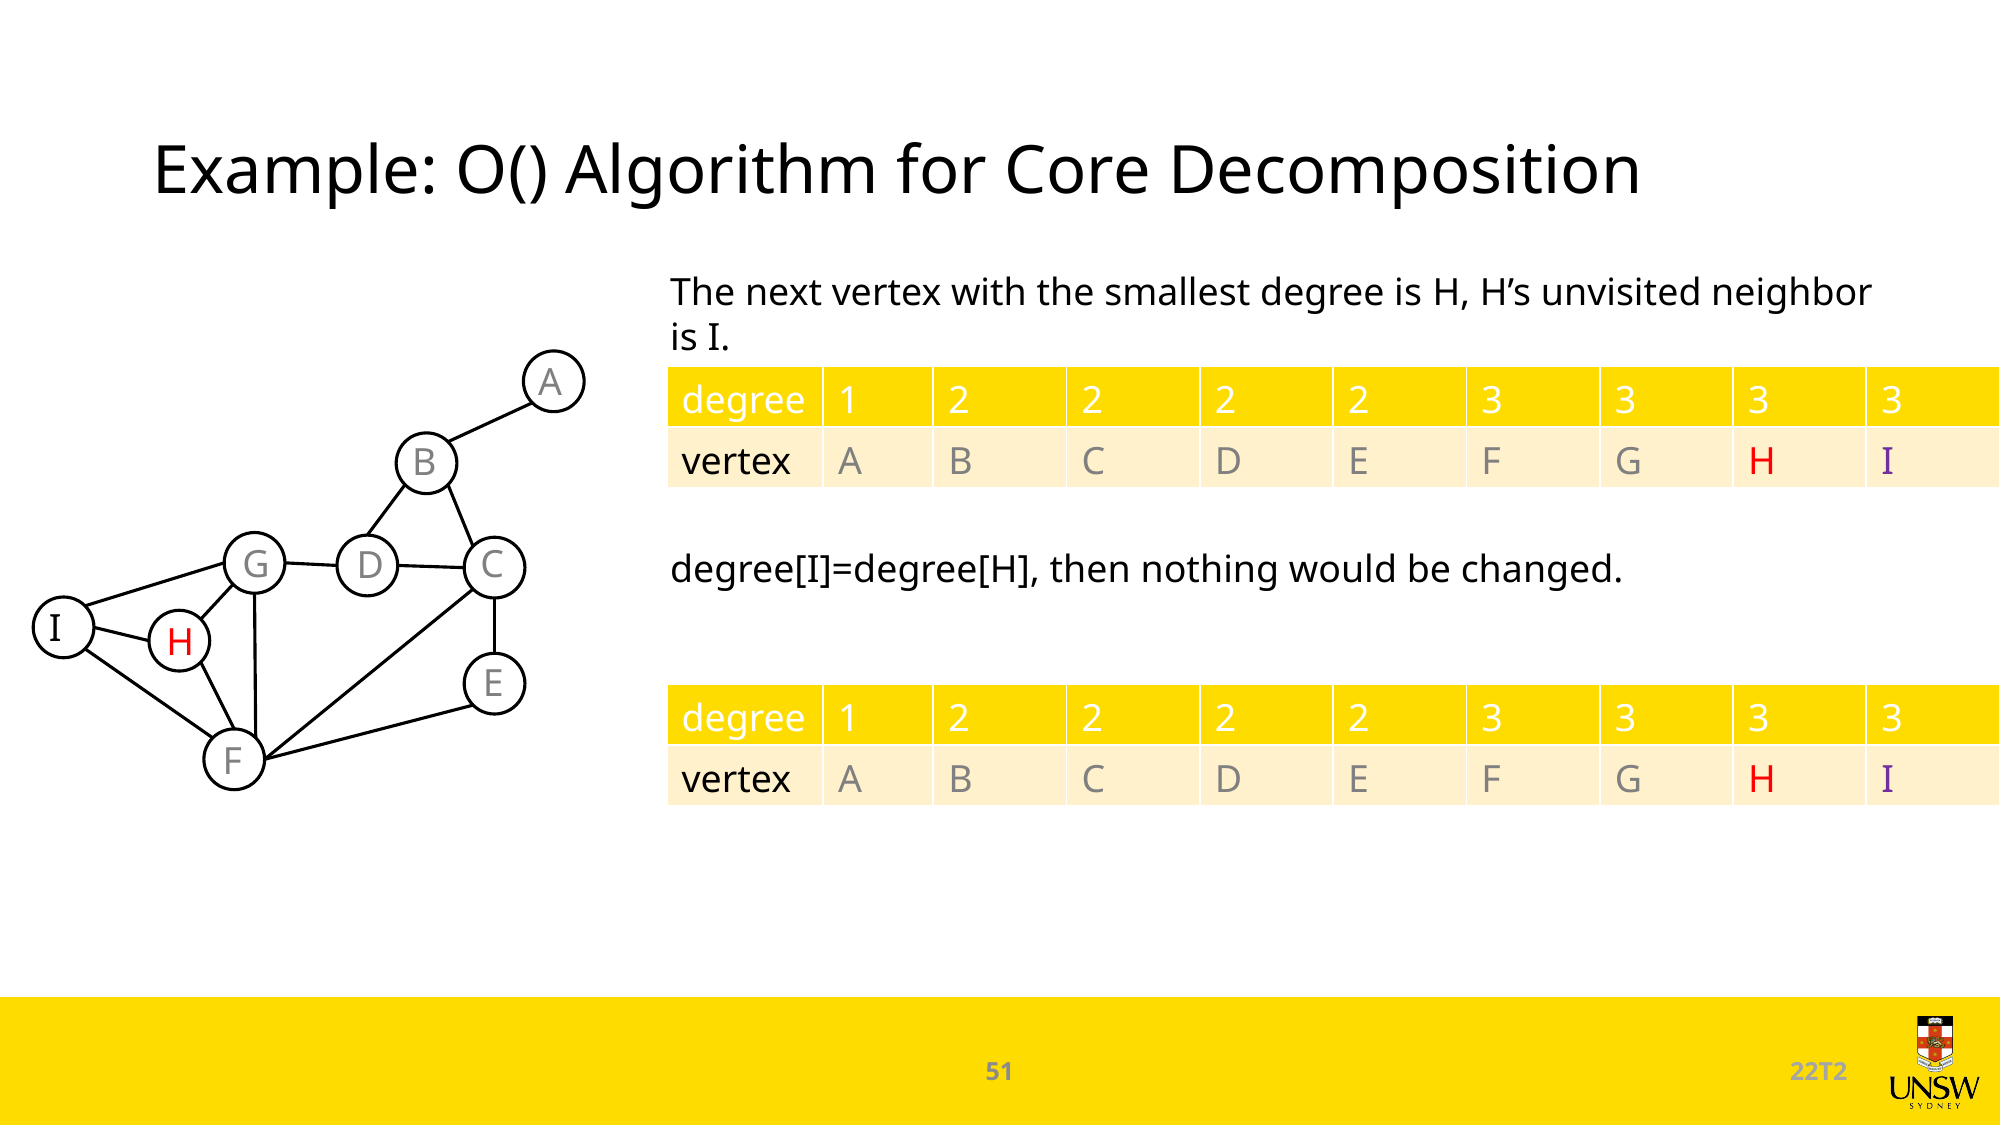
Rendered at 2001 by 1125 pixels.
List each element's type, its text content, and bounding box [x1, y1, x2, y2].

table_cell H [1734, 746, 1865, 805]
table_cell H [1734, 428, 1865, 487]
text_box H [151, 610, 231, 662]
table_cell A [824, 428, 932, 487]
table_cell B [934, 428, 1066, 487]
table_header 3 [1734, 685, 1865, 744]
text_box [93, 627, 149, 641]
footer 22T2 [1225, 1042, 1863, 1103]
table_cell E [1334, 746, 1466, 805]
table_header 2 [1201, 685, 1332, 744]
text_box E [474, 651, 529, 712]
table_cell D [1201, 746, 1332, 805]
text_box The next vertex with the smallest degree is H, H’s unvisited neighbor is I. [655, 261, 1890, 366]
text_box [367, 484, 405, 536]
table_cell B [934, 746, 1066, 805]
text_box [284, 562, 337, 566]
text_box I [34, 596, 114, 657]
table_header 3 [1467, 685, 1599, 744]
table_cell E [1334, 428, 1466, 487]
table_header 3 [1601, 367, 1732, 426]
table_header 2 [1201, 367, 1332, 426]
table_cell C [1067, 428, 1199, 487]
table_cell D [1201, 428, 1332, 487]
table_cell I [1867, 746, 1999, 805]
picture [1890, 1016, 1980, 1109]
text_box [481, 712, 508, 716]
table_cell I [1867, 428, 1999, 487]
table_header 1 [824, 685, 932, 744]
table_header 1 [824, 367, 932, 426]
table_header 3 [1601, 685, 1732, 744]
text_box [200, 584, 234, 620]
table_cell G [1601, 428, 1732, 487]
slide_number 51 [774, 1042, 1225, 1103]
text_box B [397, 430, 449, 491]
table_cell vertex [668, 746, 822, 805]
text_box [476, 593, 514, 599]
table_header 3 [1867, 367, 1999, 426]
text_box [264, 705, 474, 760]
table_cell F [1467, 746, 1599, 805]
text_box [202, 743, 207, 775]
table_header 2 [1334, 685, 1466, 744]
table_cell vertex [668, 428, 822, 487]
table_cell A [824, 746, 932, 805]
table_header degree [668, 367, 822, 426]
text_box C [465, 532, 527, 593]
text_box G [227, 532, 307, 592]
table_cell C [1067, 746, 1199, 805]
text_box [85, 562, 225, 606]
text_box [447, 484, 474, 547]
table_header 2 [1334, 367, 1466, 426]
table_header 2 [934, 367, 1066, 426]
text_box F [207, 729, 287, 790]
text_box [264, 589, 474, 705]
table_cell F [1467, 428, 1599, 487]
table_header 2 [1067, 367, 1199, 426]
text_box D [341, 533, 403, 589]
table_header 3 [1467, 367, 1599, 426]
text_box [447, 402, 533, 442]
table_header 2 [1067, 685, 1199, 744]
table_header 2 [934, 685, 1066, 744]
table_header 3 [1867, 685, 1999, 744]
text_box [200, 662, 235, 730]
table_cell G [1601, 746, 1732, 805]
text_box degree[I]=degree[H], then nothing would be changed. [655, 537, 1656, 642]
text_box [449, 443, 458, 484]
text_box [85, 648, 213, 738]
table_header 3 [1734, 367, 1865, 426]
text_box [336, 548, 341, 583]
table_header degree [668, 685, 822, 744]
text_box [223, 547, 227, 578]
text_box [411, 491, 442, 495]
text_box A [523, 350, 585, 410]
